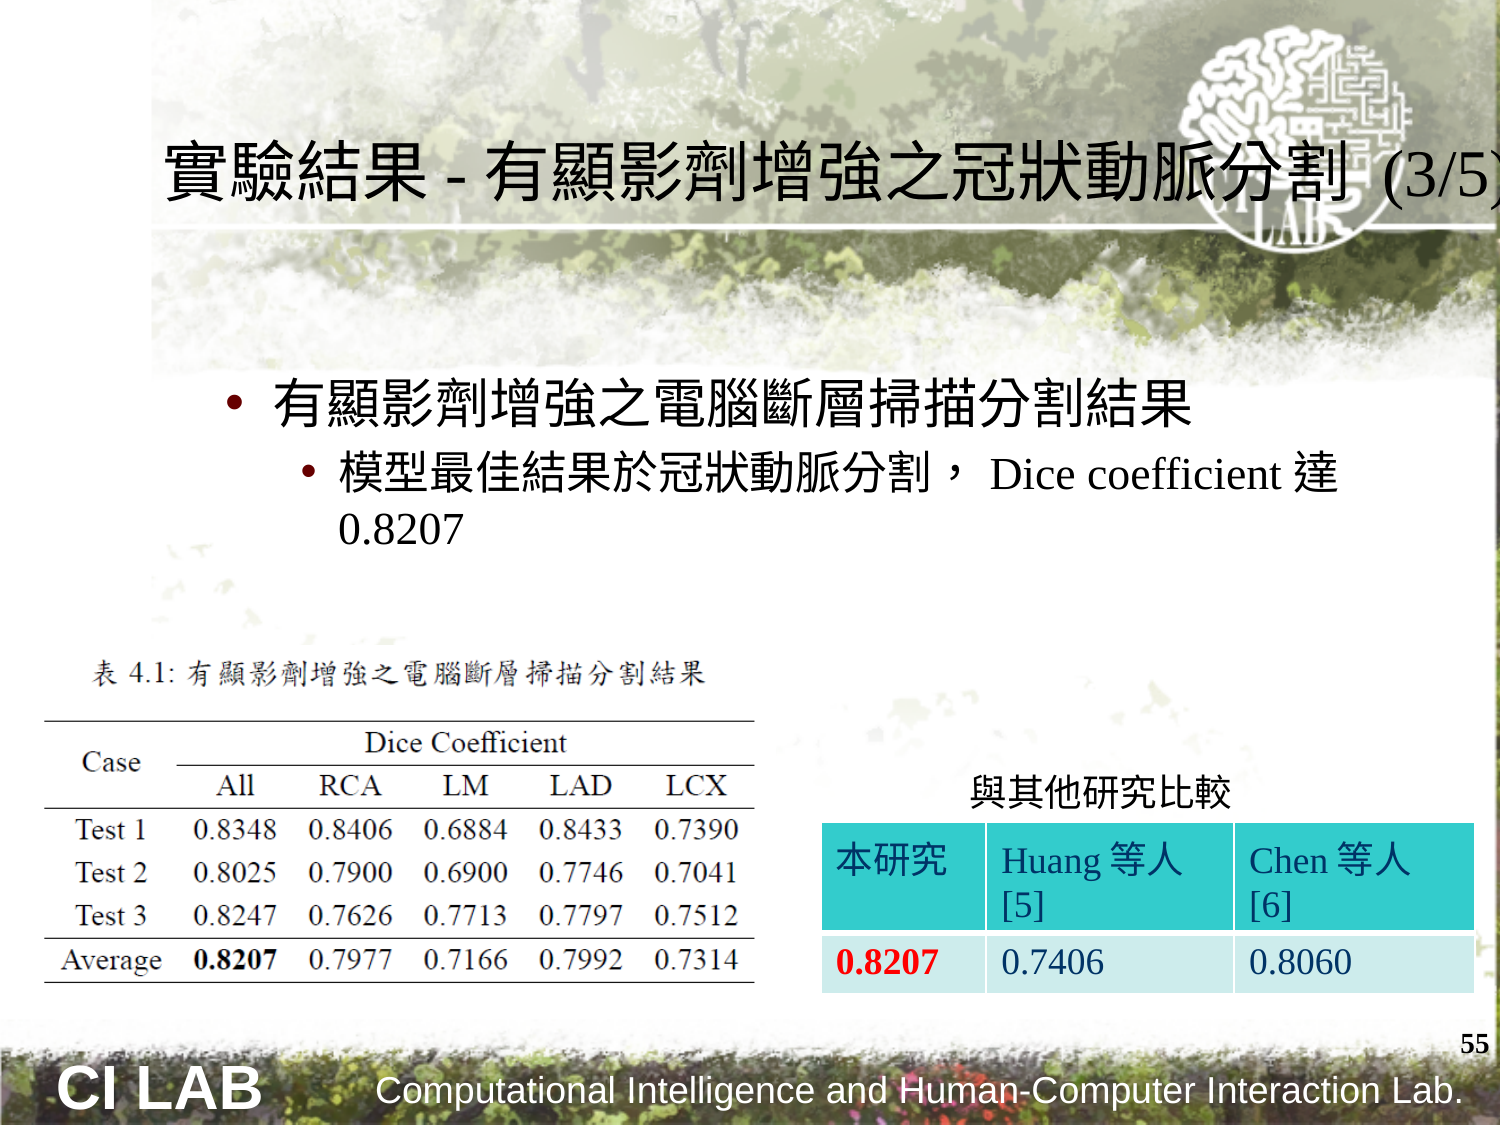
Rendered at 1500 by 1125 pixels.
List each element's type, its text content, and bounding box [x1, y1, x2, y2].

table_cell 0.7406 [987, 936, 1233, 993]
picture [0, 0, 1500, 1125]
table_header 本研究 [822, 823, 985, 930]
list 有顯影劑增強之電腦斷層掃描分割結果 模型最佳結果於冠狀動脈分割，Dice coefficient達0.8207 [135, 361, 1398, 973]
text_box 與其他研究比較 [955, 761, 1248, 822]
table_header Huang等人 [5] [987, 823, 1233, 930]
slide_number 55 [1426, 985, 1500, 1067]
table_cell 0.8060 [1235, 936, 1474, 993]
title 實驗結果-有顯影劑增強之冠狀動脈分割 (3/5) [147, 31, 1500, 219]
table_header Chen等人 [6] [1235, 823, 1474, 930]
table_cell 0.8207 [822, 936, 985, 993]
